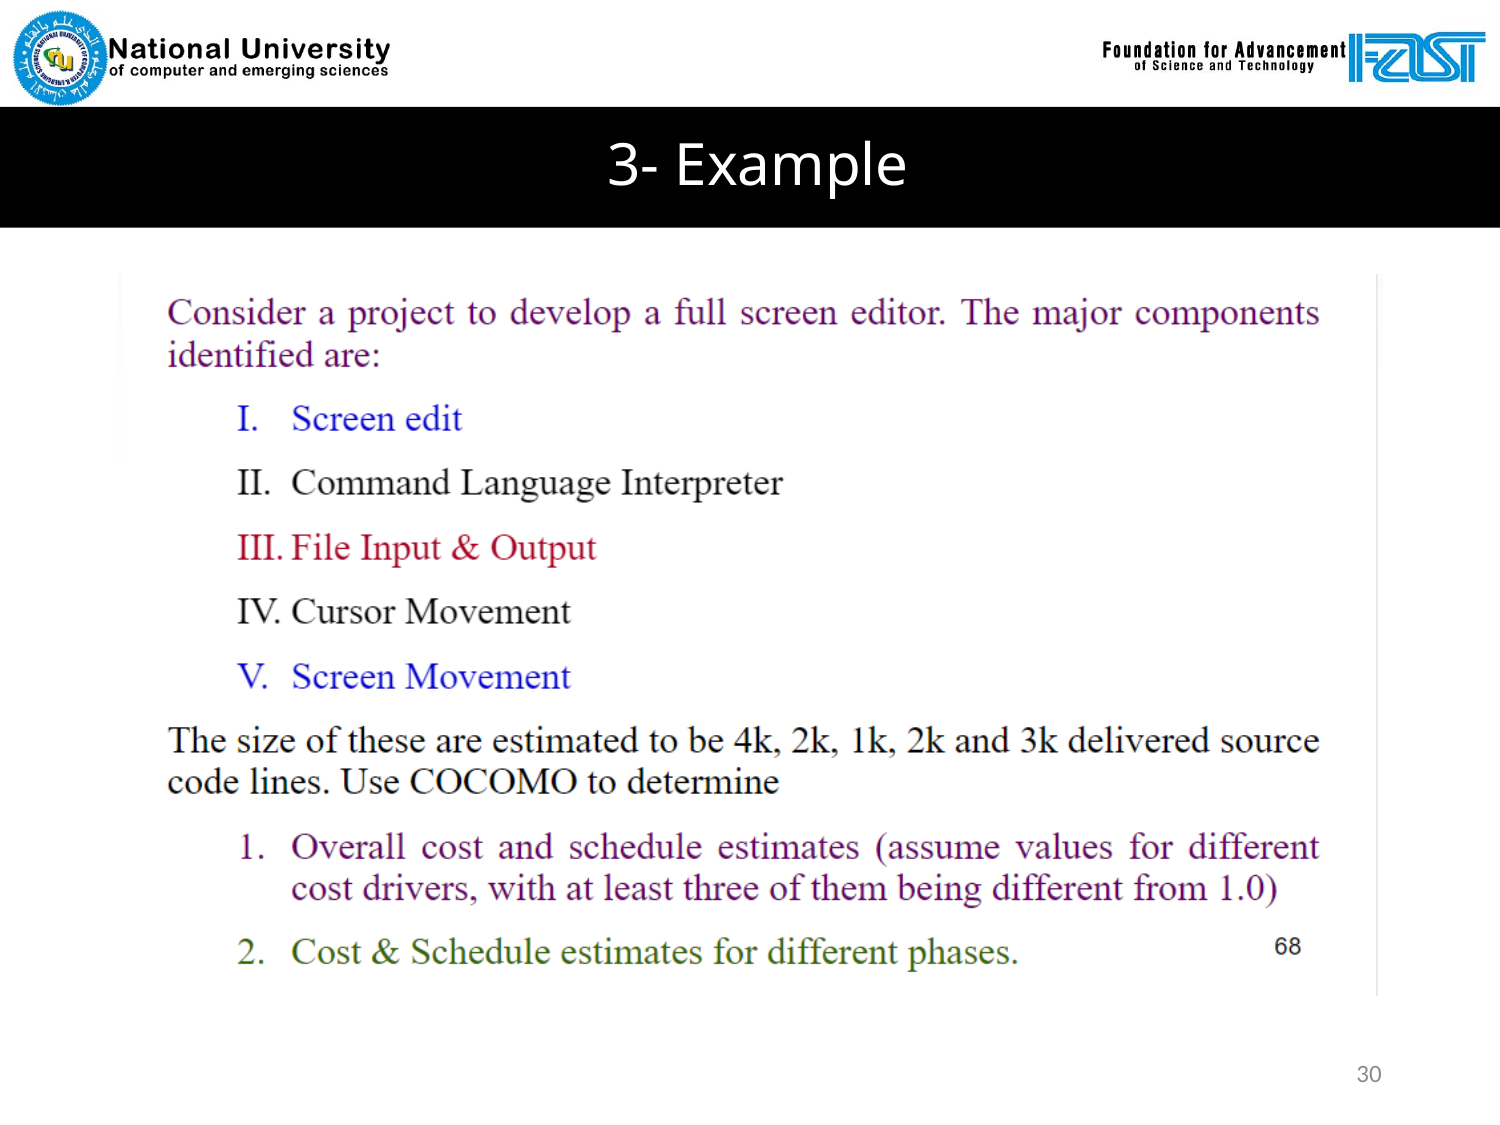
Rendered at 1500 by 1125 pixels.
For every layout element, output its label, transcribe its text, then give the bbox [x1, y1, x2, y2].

title 3- Example [68, 105, 1448, 228]
picture [12, 10, 394, 106]
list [117, 274, 1383, 996]
slide_number 30 [1059, 1042, 1397, 1103]
text_box [0, 106, 1500, 229]
picture [1101, 9, 1486, 106]
